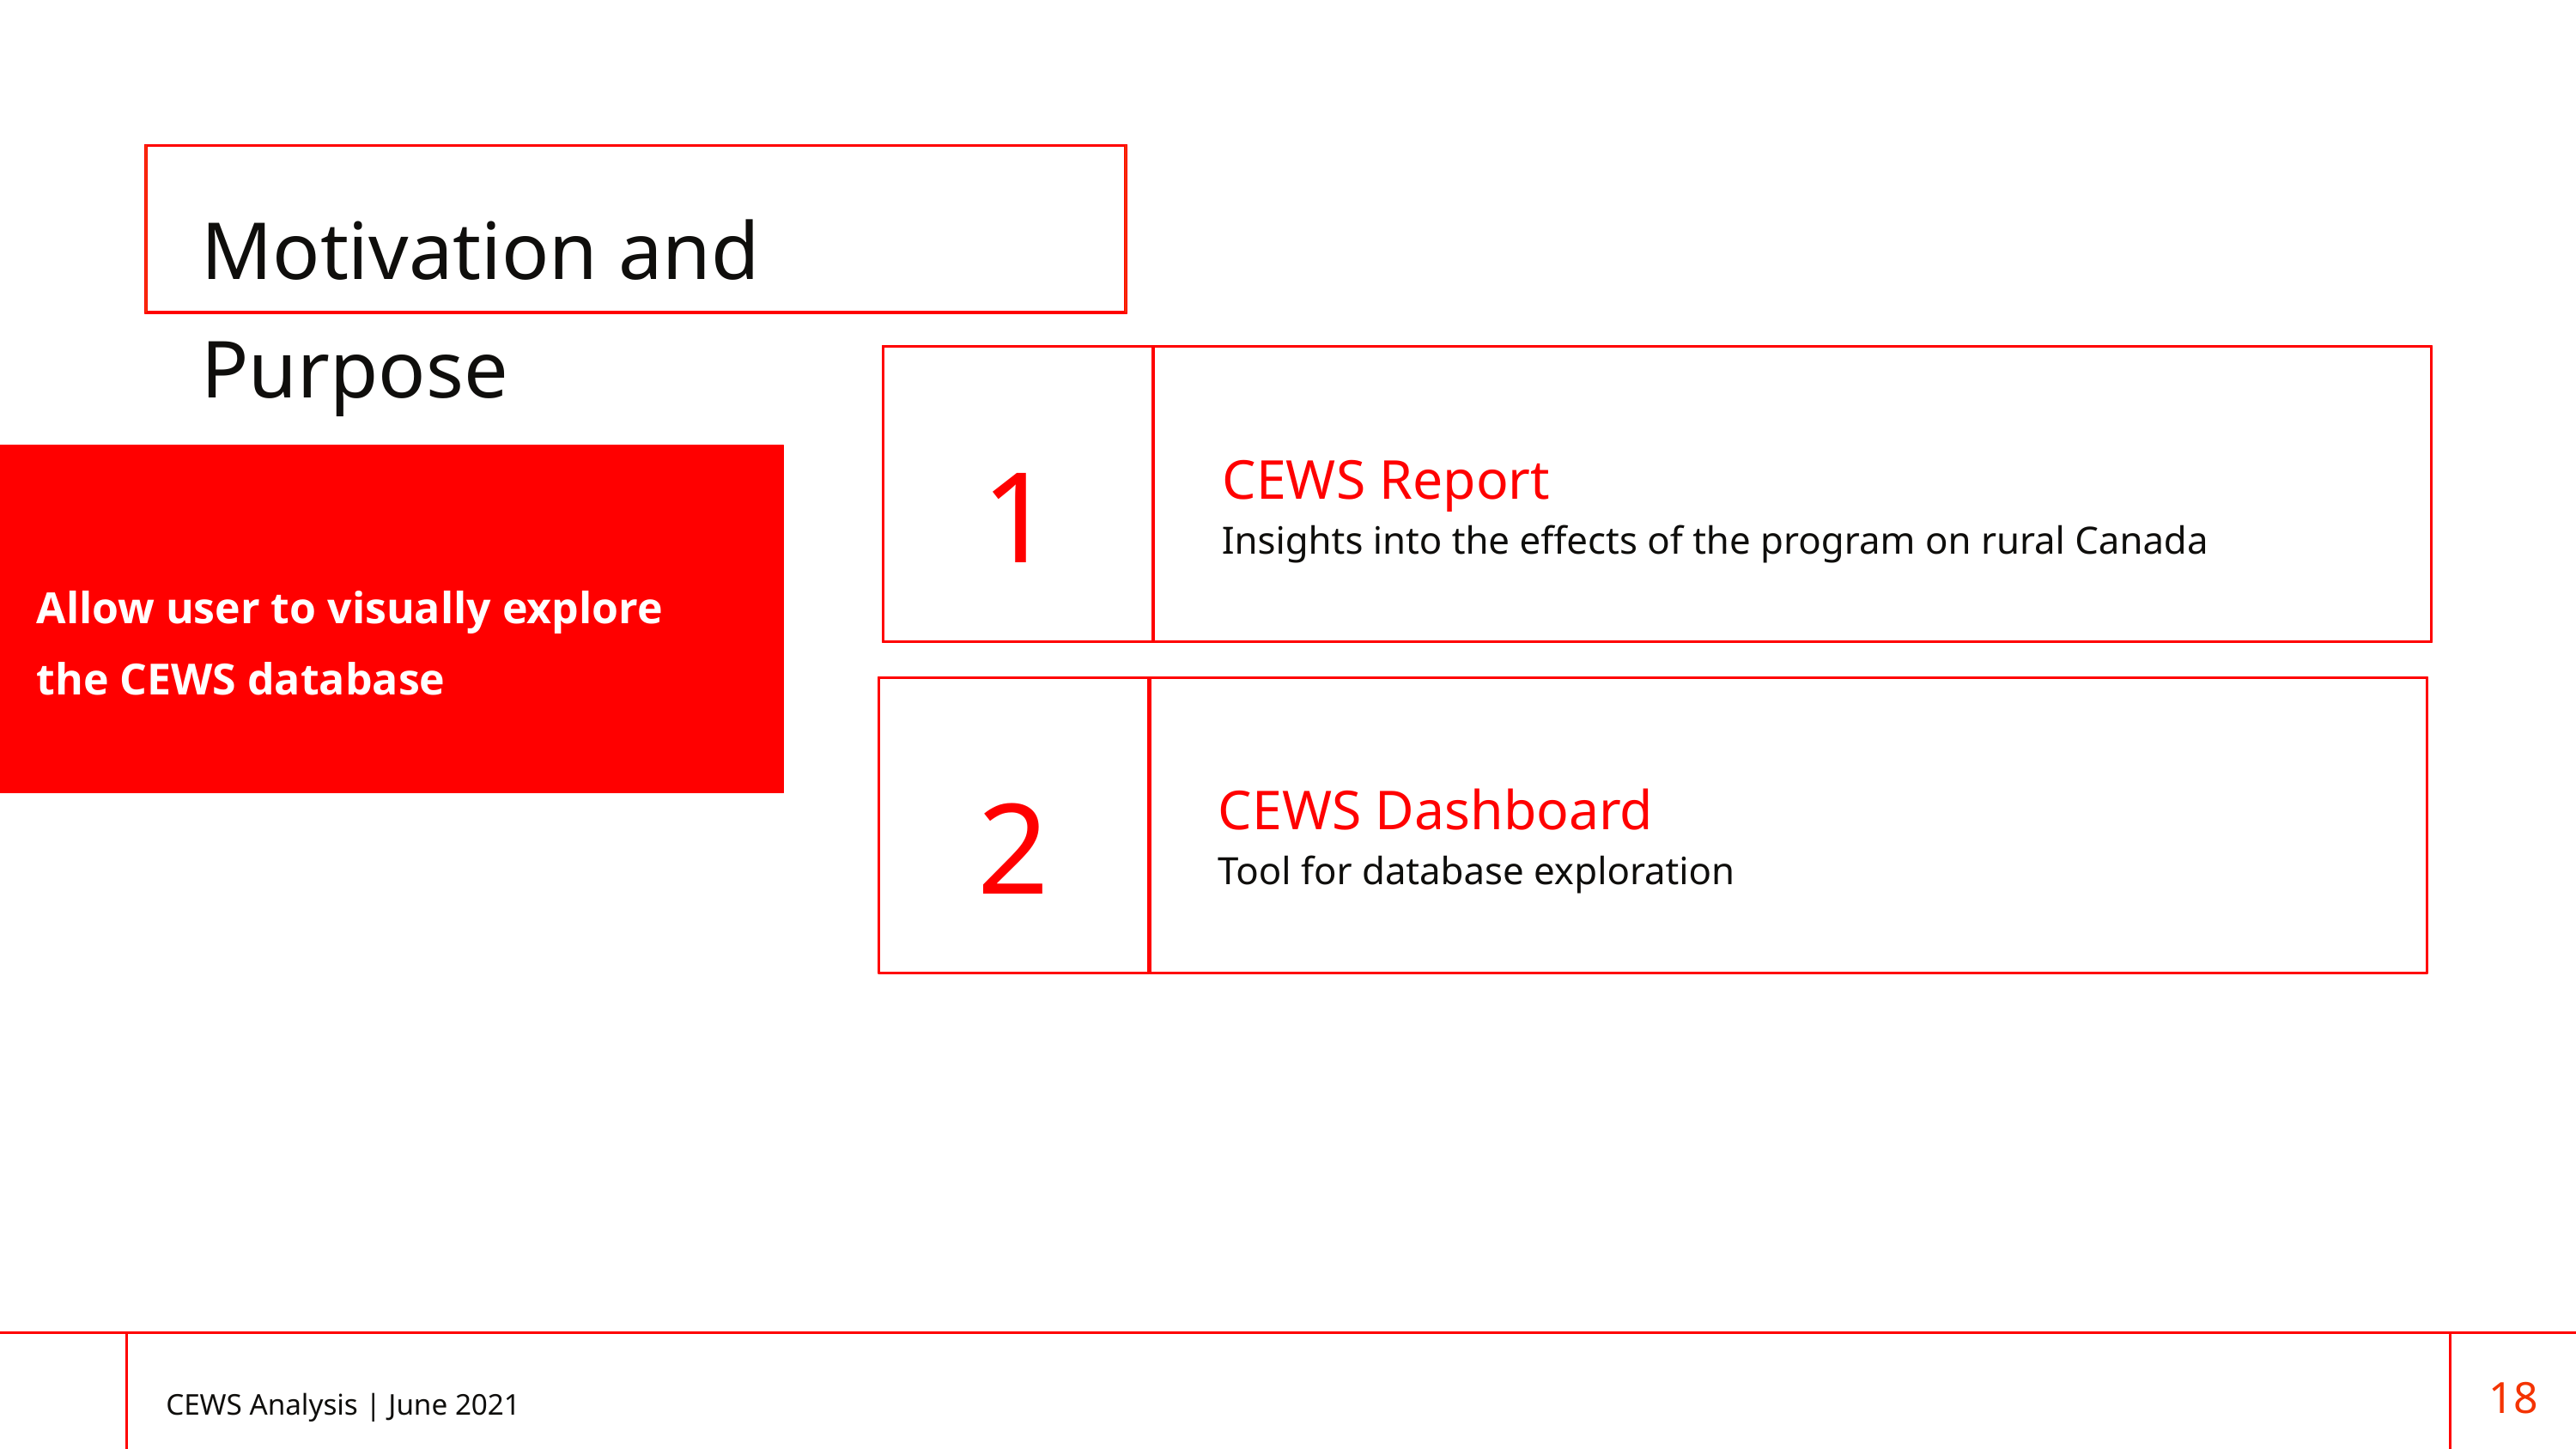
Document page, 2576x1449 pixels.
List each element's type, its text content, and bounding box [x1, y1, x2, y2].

text_box 1 [926, 438, 1110, 588]
text_box [1154, 345, 2432, 643]
text_box [1150, 676, 2428, 974]
text_box 2 [921, 768, 1106, 919]
text_box [878, 676, 1150, 974]
text_box Allow user to visually explore the CEWS database [36, 560, 726, 704]
text_box [0, 445, 784, 793]
text_box CEWS Dashboard [1218, 756, 2358, 841]
text_box CEWS Report [1222, 426, 2362, 510]
text_box Insights into the effects of the program on rural Canada [1221, 498, 2361, 561]
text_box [144, 144, 1127, 313]
text_box Tool for database exploration [1218, 829, 2357, 893]
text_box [0, 1331, 2576, 1449]
text_box [882, 345, 1154, 643]
